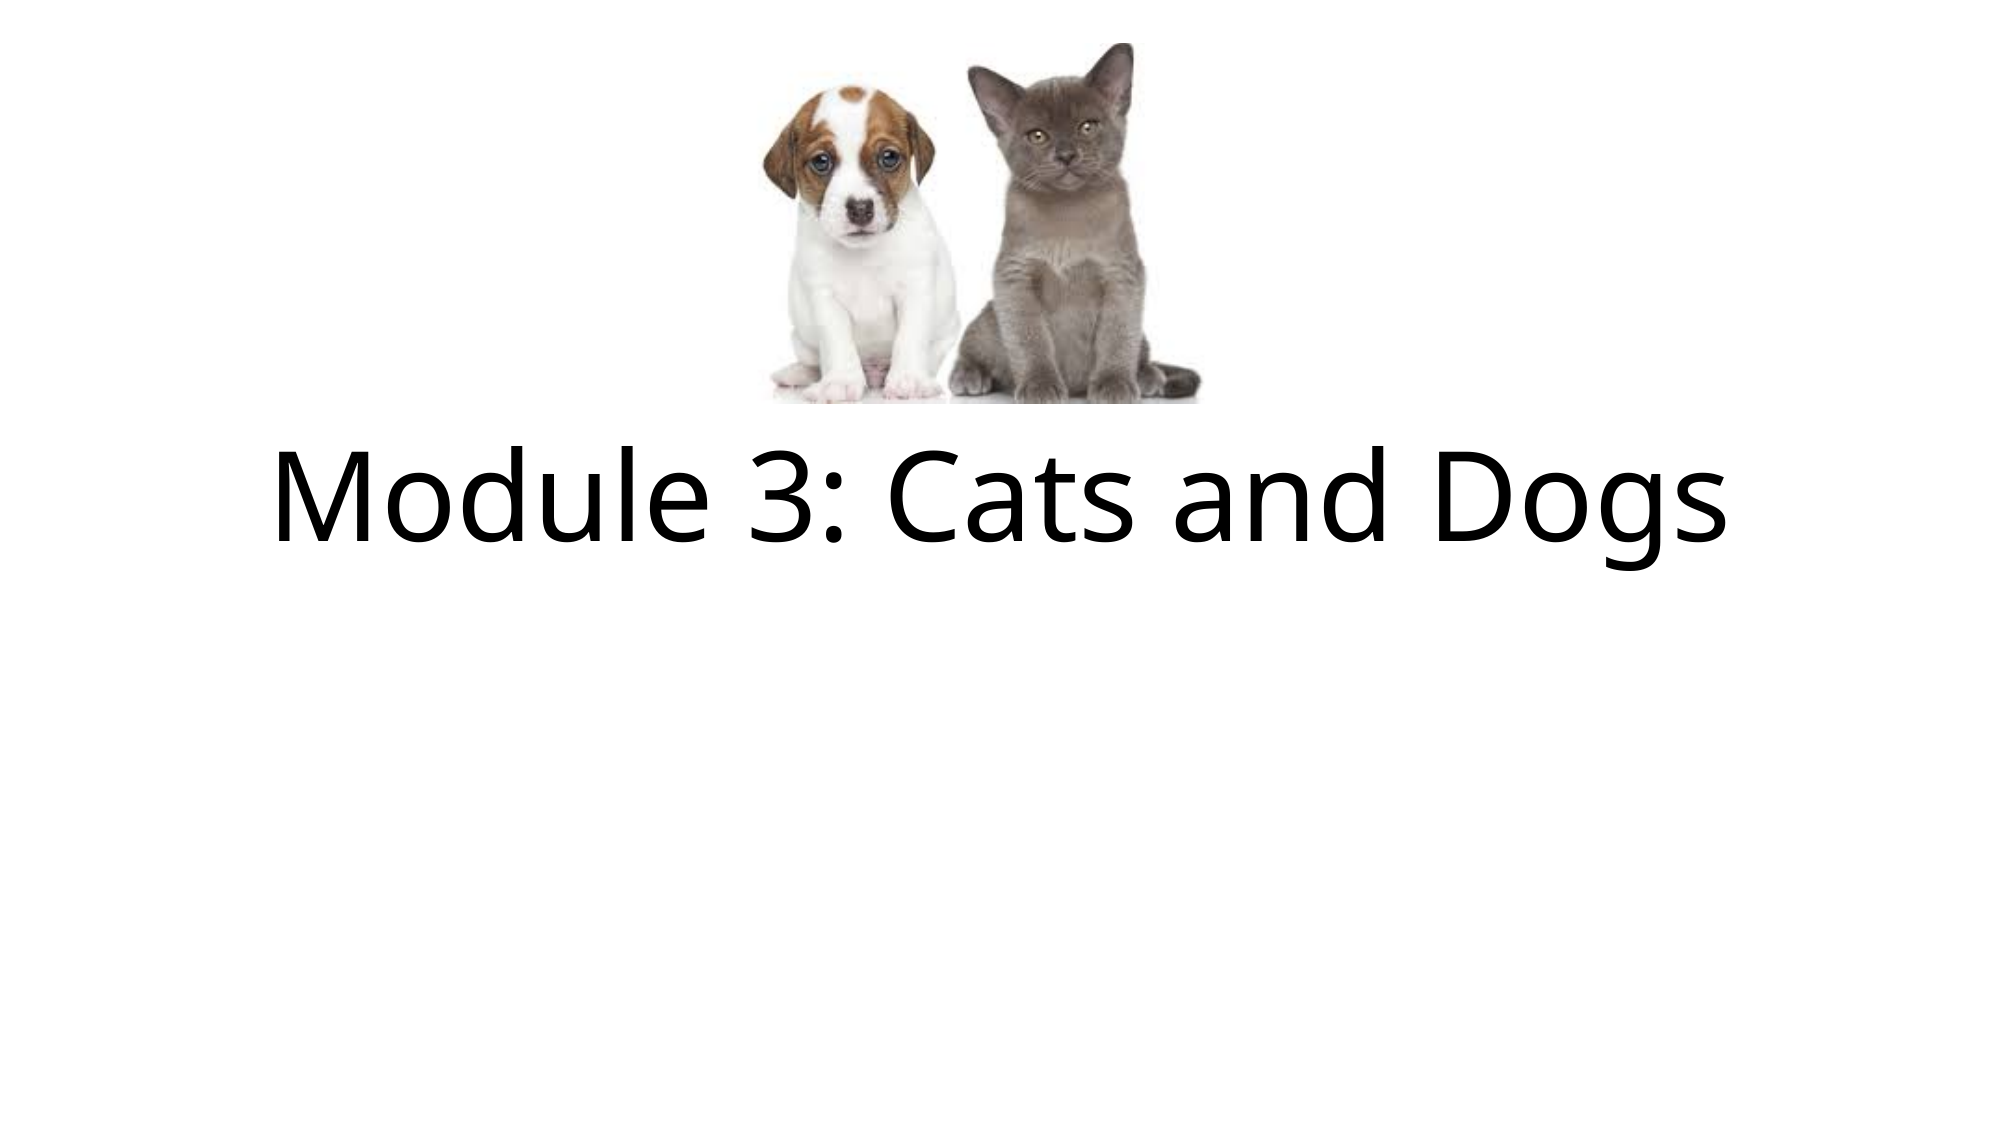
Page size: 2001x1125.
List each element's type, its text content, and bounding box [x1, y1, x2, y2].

title Module 3: Cats and Dogs [249, 184, 1750, 576]
picture [729, 43, 1210, 404]
